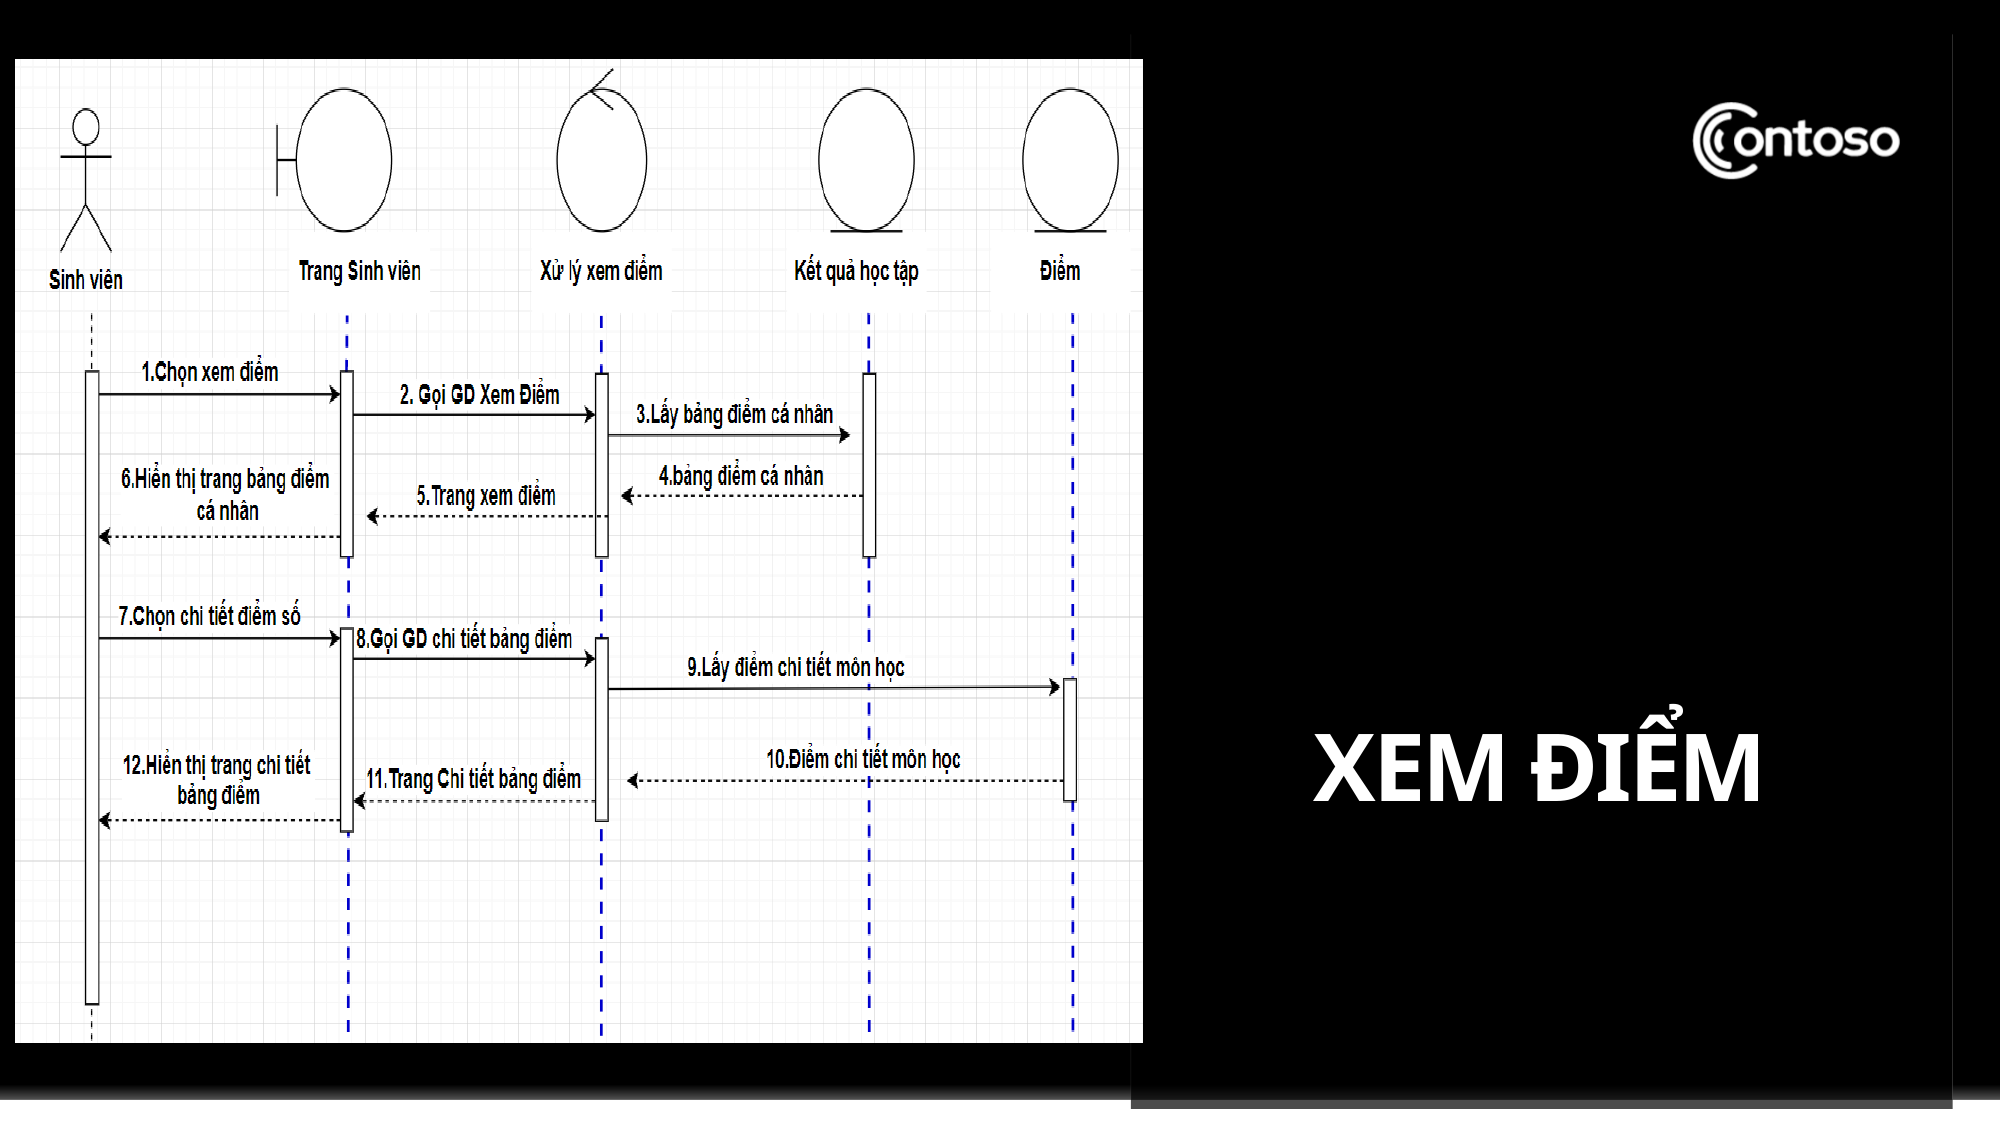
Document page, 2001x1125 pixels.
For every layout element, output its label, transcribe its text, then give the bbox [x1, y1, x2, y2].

picture [1685, 95, 1907, 181]
picture [15, 59, 1143, 1043]
title Xem điểm [1175, 639, 1907, 904]
